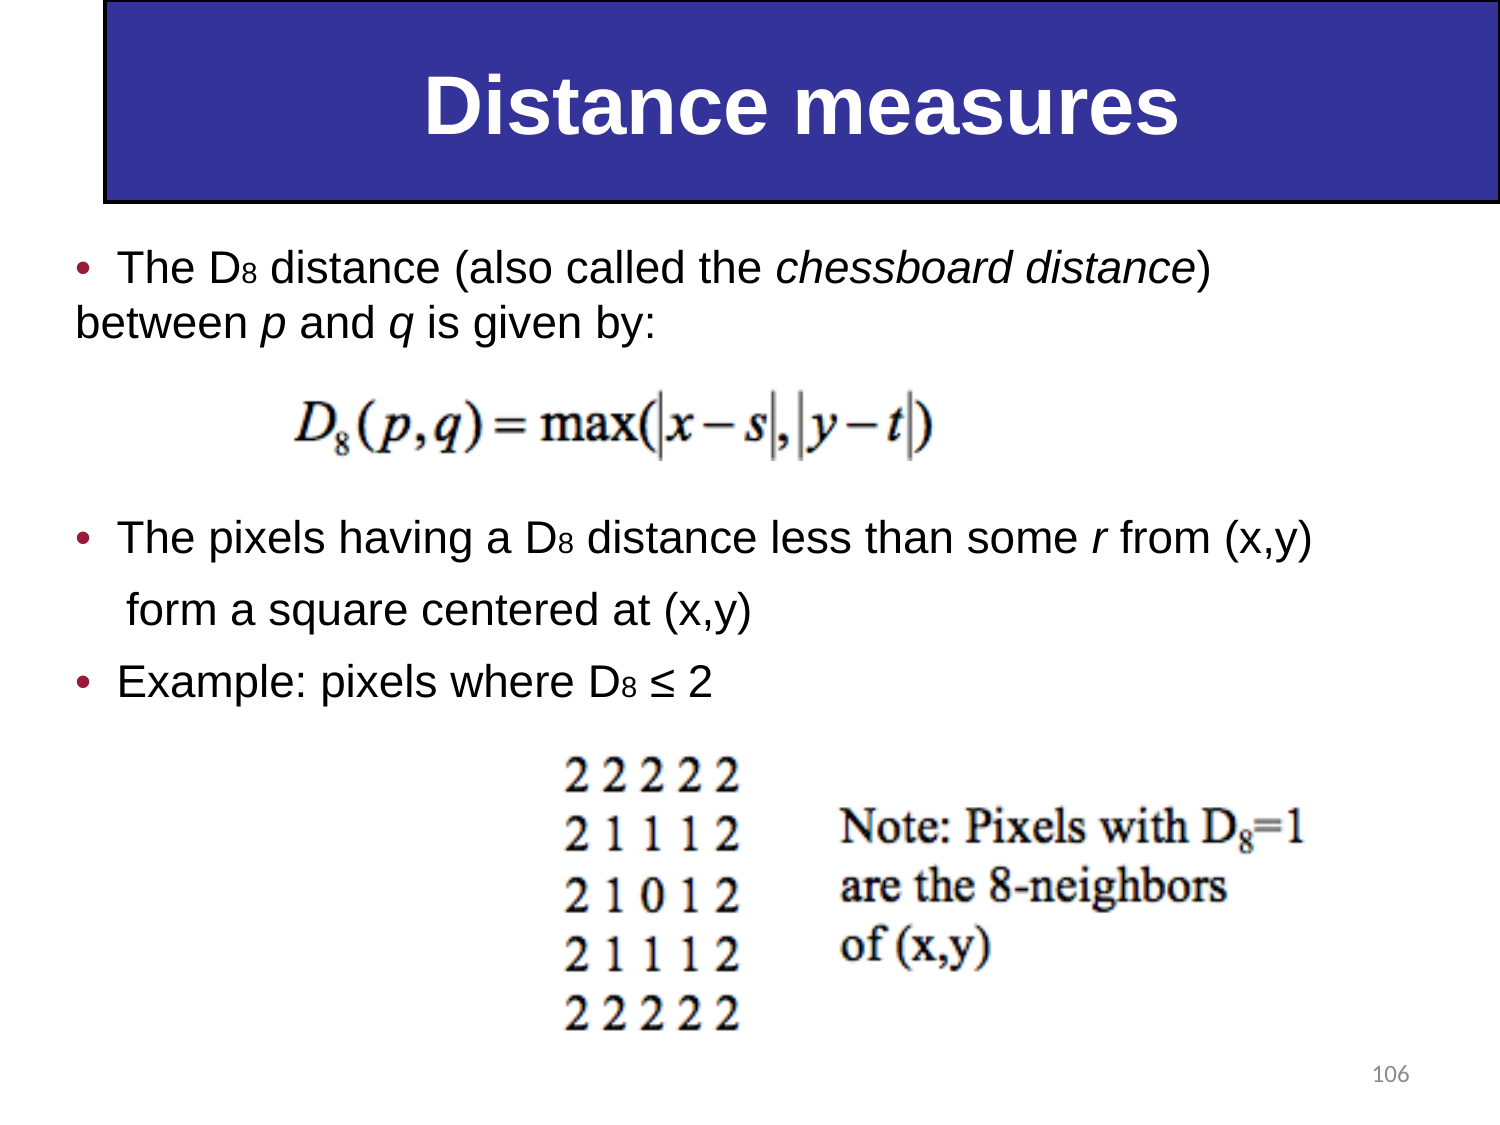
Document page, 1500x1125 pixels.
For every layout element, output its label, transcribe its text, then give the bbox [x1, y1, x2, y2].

picture [293, 385, 937, 461]
picture [551, 738, 1319, 1040]
text_box Distance measures [104, 0, 1500, 202]
text_box • The D8 distance (also called the chessboard distance) between p and q is given by: • The pixels having a D8 distance less than some r from (x,y) form a square centered at (x,y) • Example: pixels where D8 ≤ 2 [60, 230, 1411, 1125]
slide_number 106 [1074, 1042, 1425, 1103]
